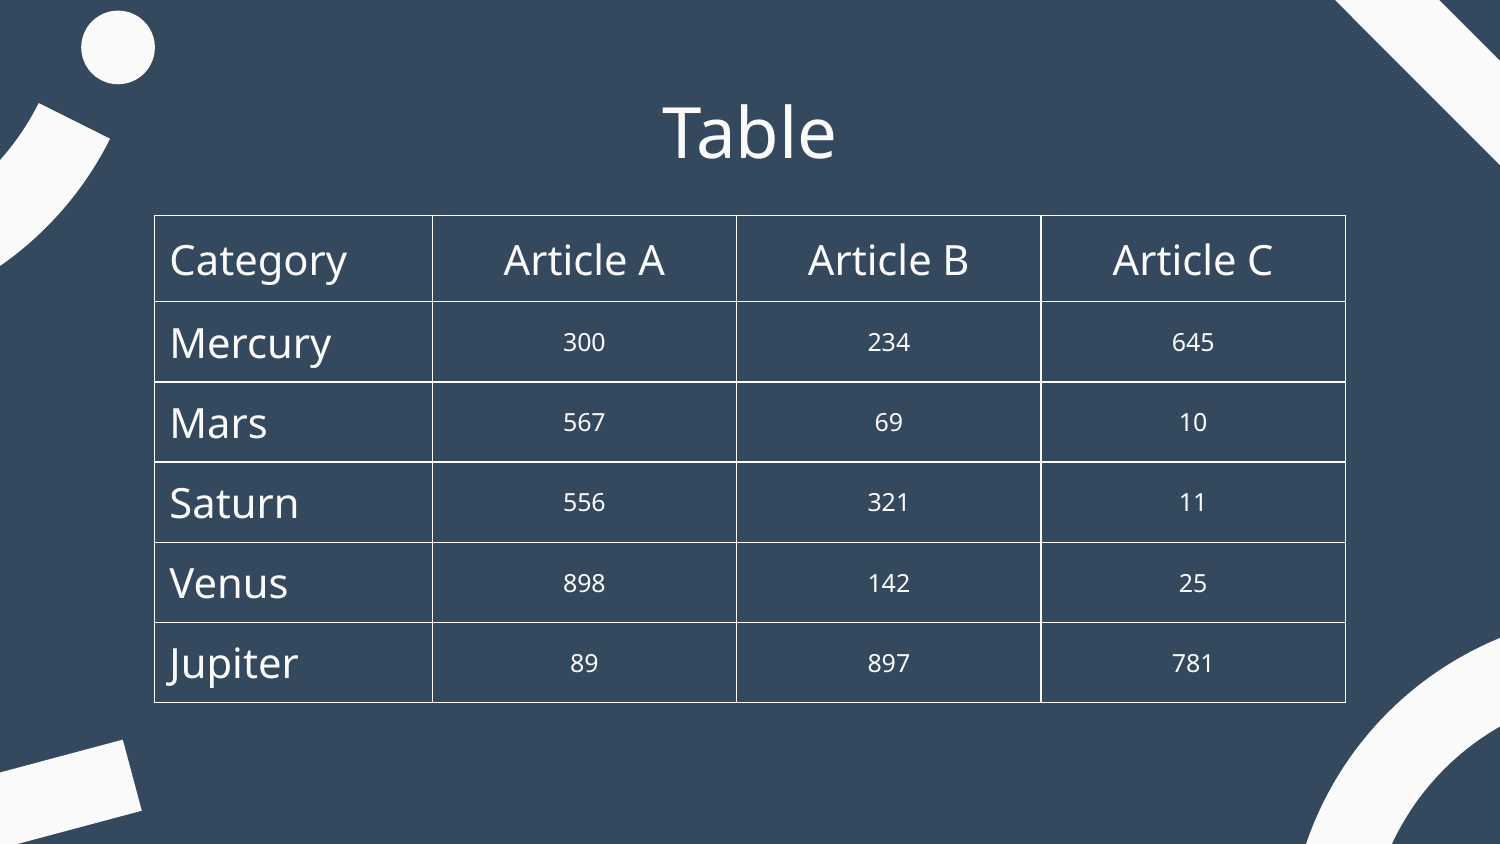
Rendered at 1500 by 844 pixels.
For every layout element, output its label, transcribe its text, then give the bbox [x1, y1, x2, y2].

title Table [118, 72, 1382, 167]
table_cell 556 [433, 463, 736, 542]
table_header Article A [433, 216, 736, 301]
table_cell 781 [1042, 623, 1345, 702]
table_cell Mercury [155, 302, 432, 381]
table_cell 11 [1042, 463, 1345, 542]
table_cell 897 [737, 623, 1040, 702]
table_cell 69 [737, 383, 1040, 461]
table_header Article C [1042, 216, 1345, 301]
table_cell 321 [737, 463, 1040, 542]
table_header Category [155, 216, 432, 301]
table_cell 898 [433, 543, 736, 622]
table_cell 645 [1042, 302, 1345, 381]
table_cell Saturn [155, 463, 432, 542]
table_cell Jupiter [155, 623, 432, 702]
table_cell 89 [433, 623, 736, 702]
table_cell 234 [737, 302, 1040, 381]
table_cell Venus [155, 543, 432, 622]
table_cell 25 [1042, 543, 1345, 622]
table_cell 142 [737, 543, 1040, 622]
table_cell 567 [433, 383, 736, 461]
table_cell 300 [433, 302, 736, 381]
table_cell Mars [155, 383, 432, 461]
table_cell 10 [1042, 383, 1345, 461]
table_header Article B [737, 216, 1040, 301]
